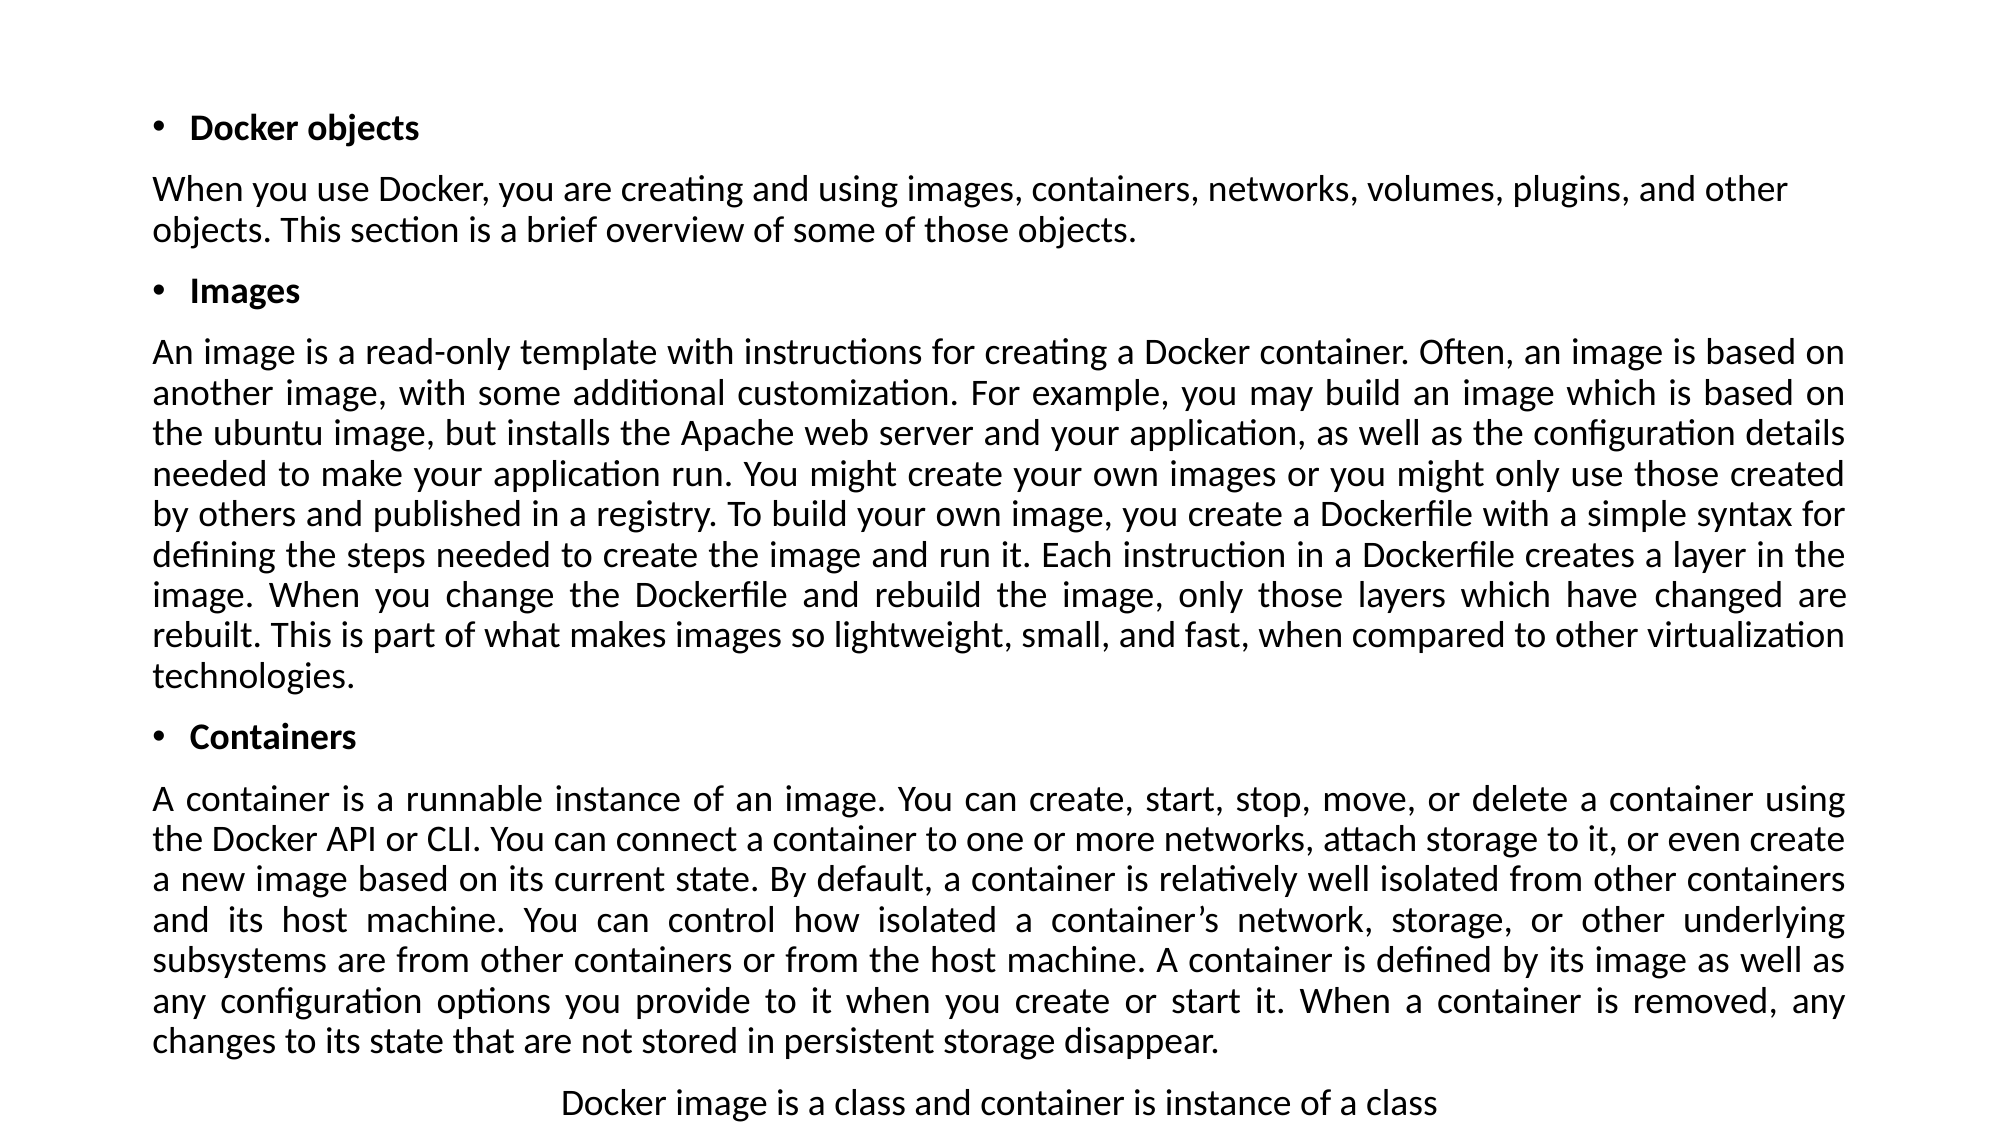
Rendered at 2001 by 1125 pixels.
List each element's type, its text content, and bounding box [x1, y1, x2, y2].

list Docker objects When you use Docker, you are creating and using images, containers, networks, volumes, plugins, and other objects. This section is a brief overview of some of those objects. Images An image is a read-only template with instructions for creating a Docker container. Often, an image is based on another image, with some additional customization. For example, you may build an image which is based on the ubuntu image, but installs the Apache web server and your application, as well as the configuration details needed to make your application run. You might create your own images or you might only use those created by others and published in a registry. To build your own image, you create a Dockerfile with a simple syntax for defining the steps needed to create the image and run it. Each instruction in a Dockerfile creates a layer in the image. When you change the Dockerfile and rebuild the image, only those layers which have changed are rebuilt. This is part of what makes images so lightweight, small, and fast, when compared to other virtualization technologies. Containers A container is a runnable instance of an image. You can create, start, stop, move, or delete a container using the Docker API or CLI. You can connect a container to one or more networks, attach storage to it, or even create a new image based on its current state. By default, a container is relatively well isolated from other containers and its host machine. You can control how isolated a container’s network, storage, or other underlying subsystems are from other containers or from the host machine. A container is defined by its image as well as any configuration options you provide to it when you create or start it. When a container is removed, any changes to its state that are not stored in persistent storage disappear. Docker image is a class and container is instance of a class [137, 100, 1863, 1125]
